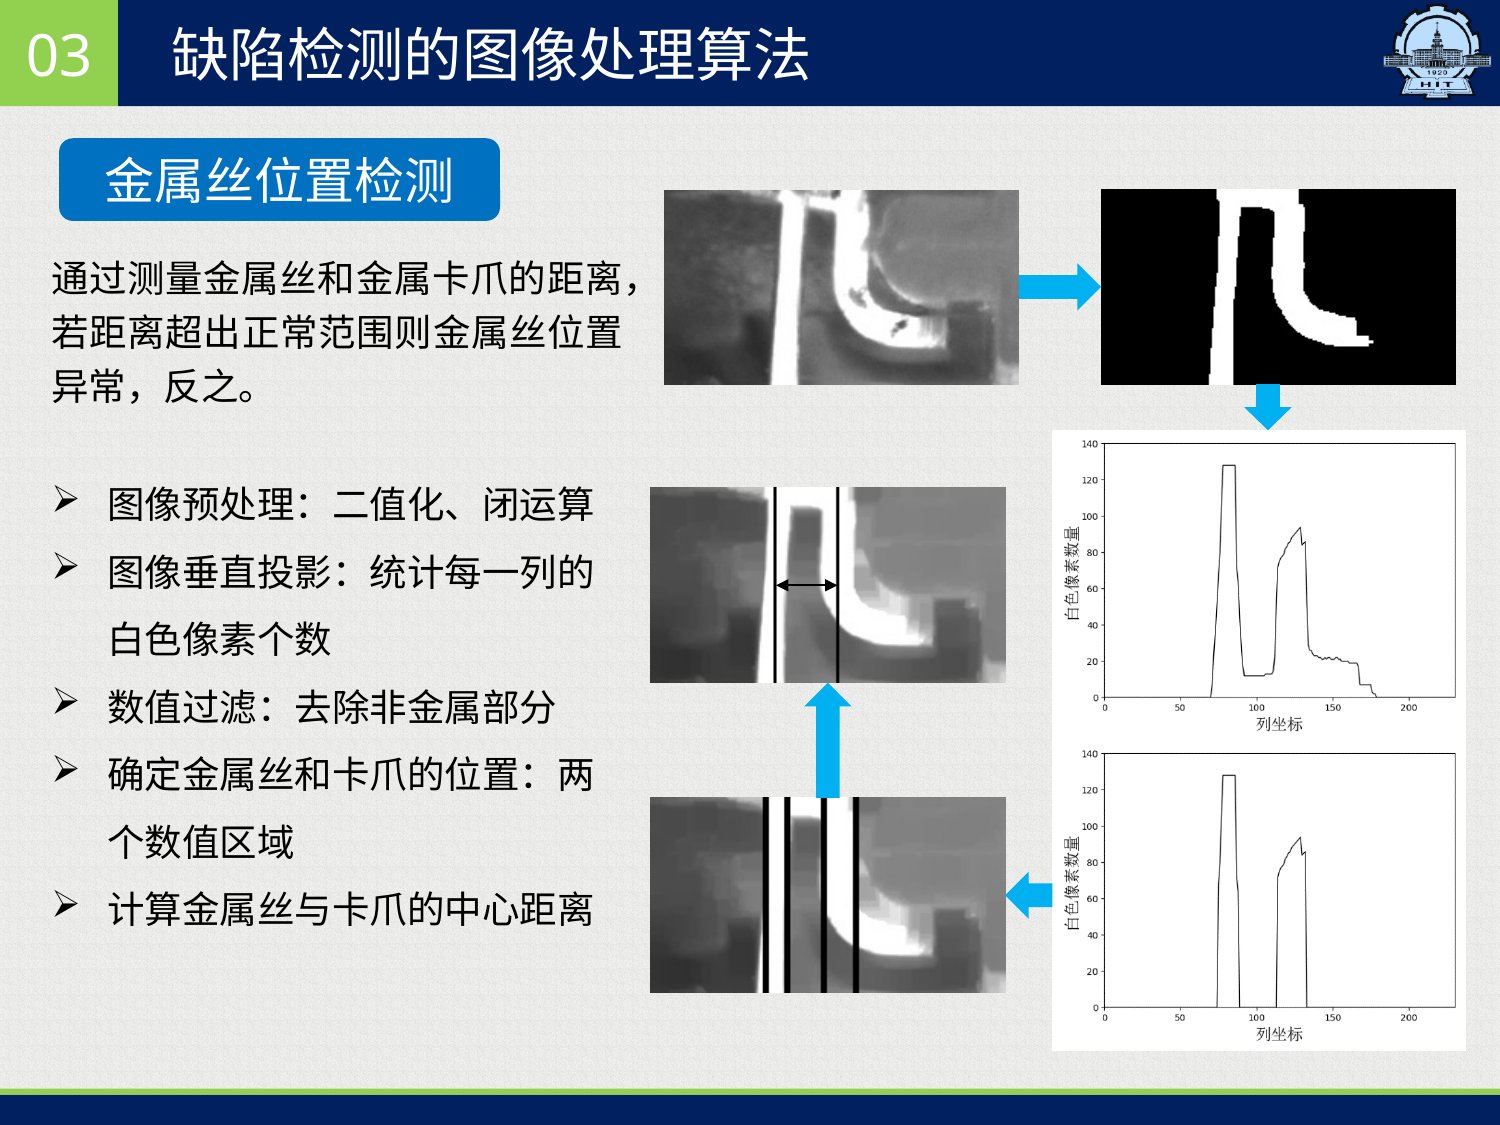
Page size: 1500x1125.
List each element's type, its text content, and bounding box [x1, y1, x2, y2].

list 缺陷检测的图像处理算法 [156, 0, 1361, 107]
text_box [1006, 869, 1052, 922]
picture [0, 107, 1500, 1088]
text_box [801, 683, 855, 797]
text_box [650, 487, 1006, 683]
text_box 金属丝位置检测 [59, 138, 501, 221]
text_box [1019, 260, 1100, 314]
text_box 图像预处理：二值化、闭运算 图像垂直投影：统计每一列的白色像素个数 数值过滤：去除非金属部分 确定金属丝和卡爪的位置：两个数值区域 计算金属丝与卡爪的中心距离 [36, 451, 613, 939]
text_box 通过测量金属丝和金属卡爪的距离，若距离超出正常范围则金属丝位置异常，反之。 [36, 238, 639, 416]
list 03 [0, 0, 119, 107]
text_box [1241, 385, 1295, 430]
